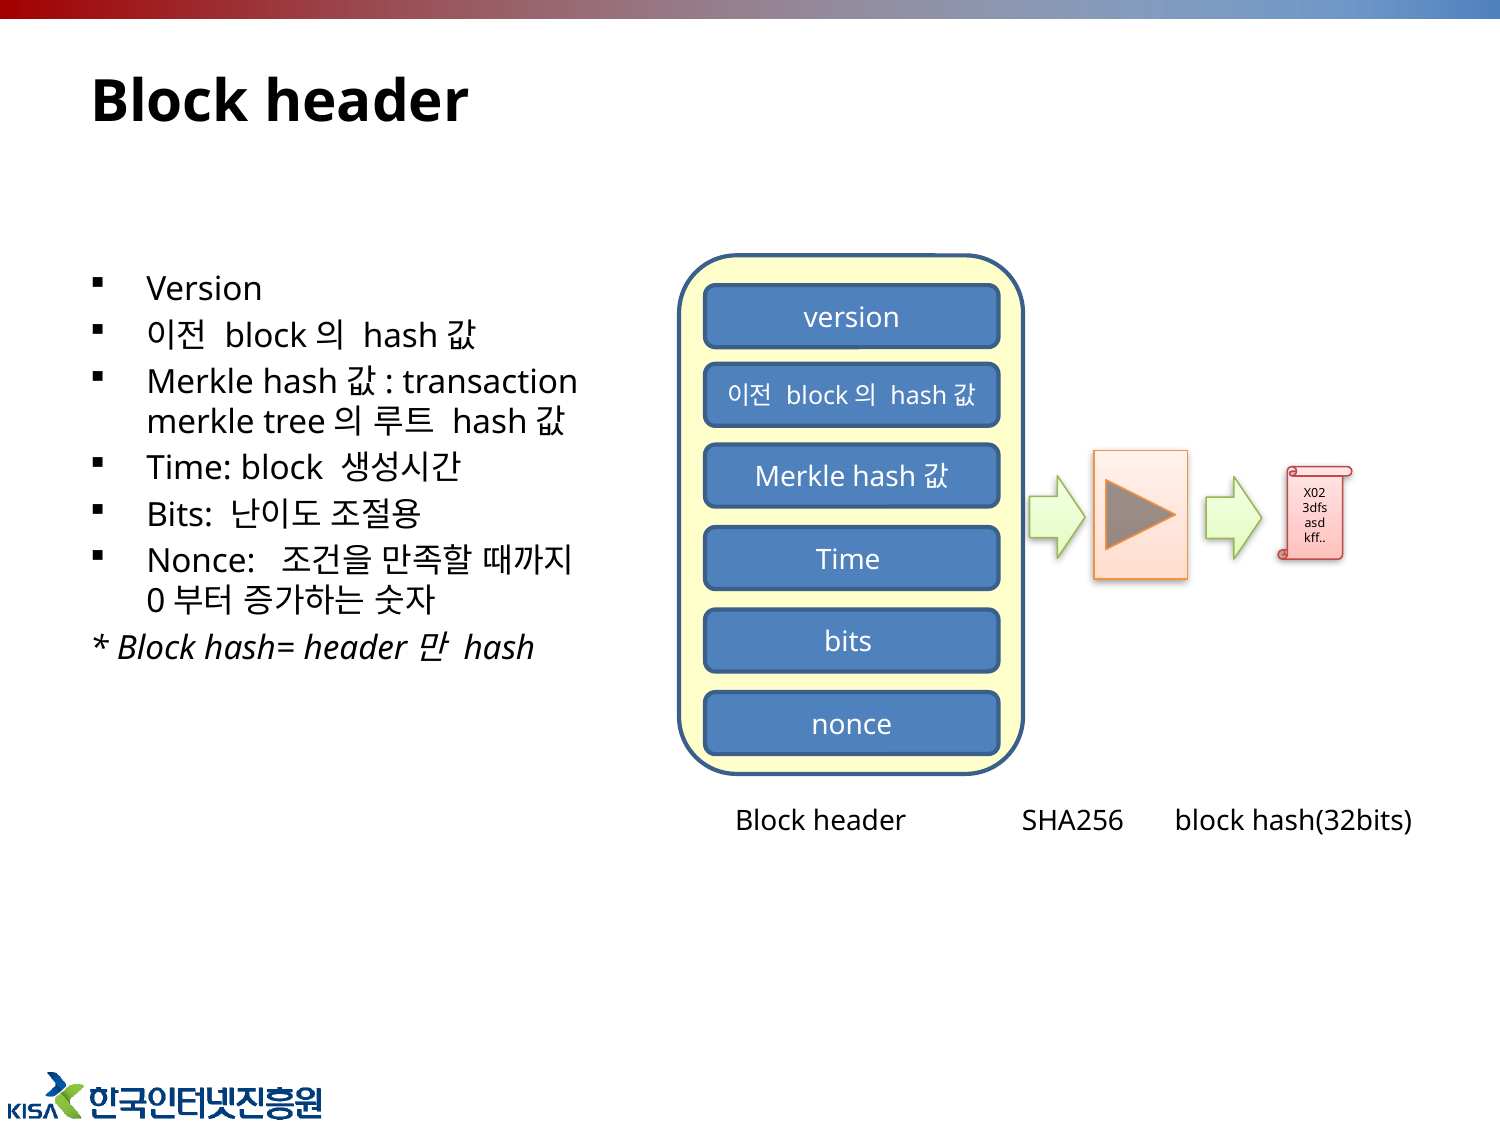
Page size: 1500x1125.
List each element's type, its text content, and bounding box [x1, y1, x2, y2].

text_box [678, 255, 1456, 845]
title Block header [75, 53, 1425, 143]
list Version 이전 block의 hash값 Merkle hash값: transaction merkle tree의 루트 hash값 Time: block 생성시간 Bits: 난이도 조절용 Nonce: 조건을 만족할 때까지 0부터 증가하는 숫자 * Block hash= header만 hash [75, 259, 625, 796]
picture [0, 1066, 327, 1125]
